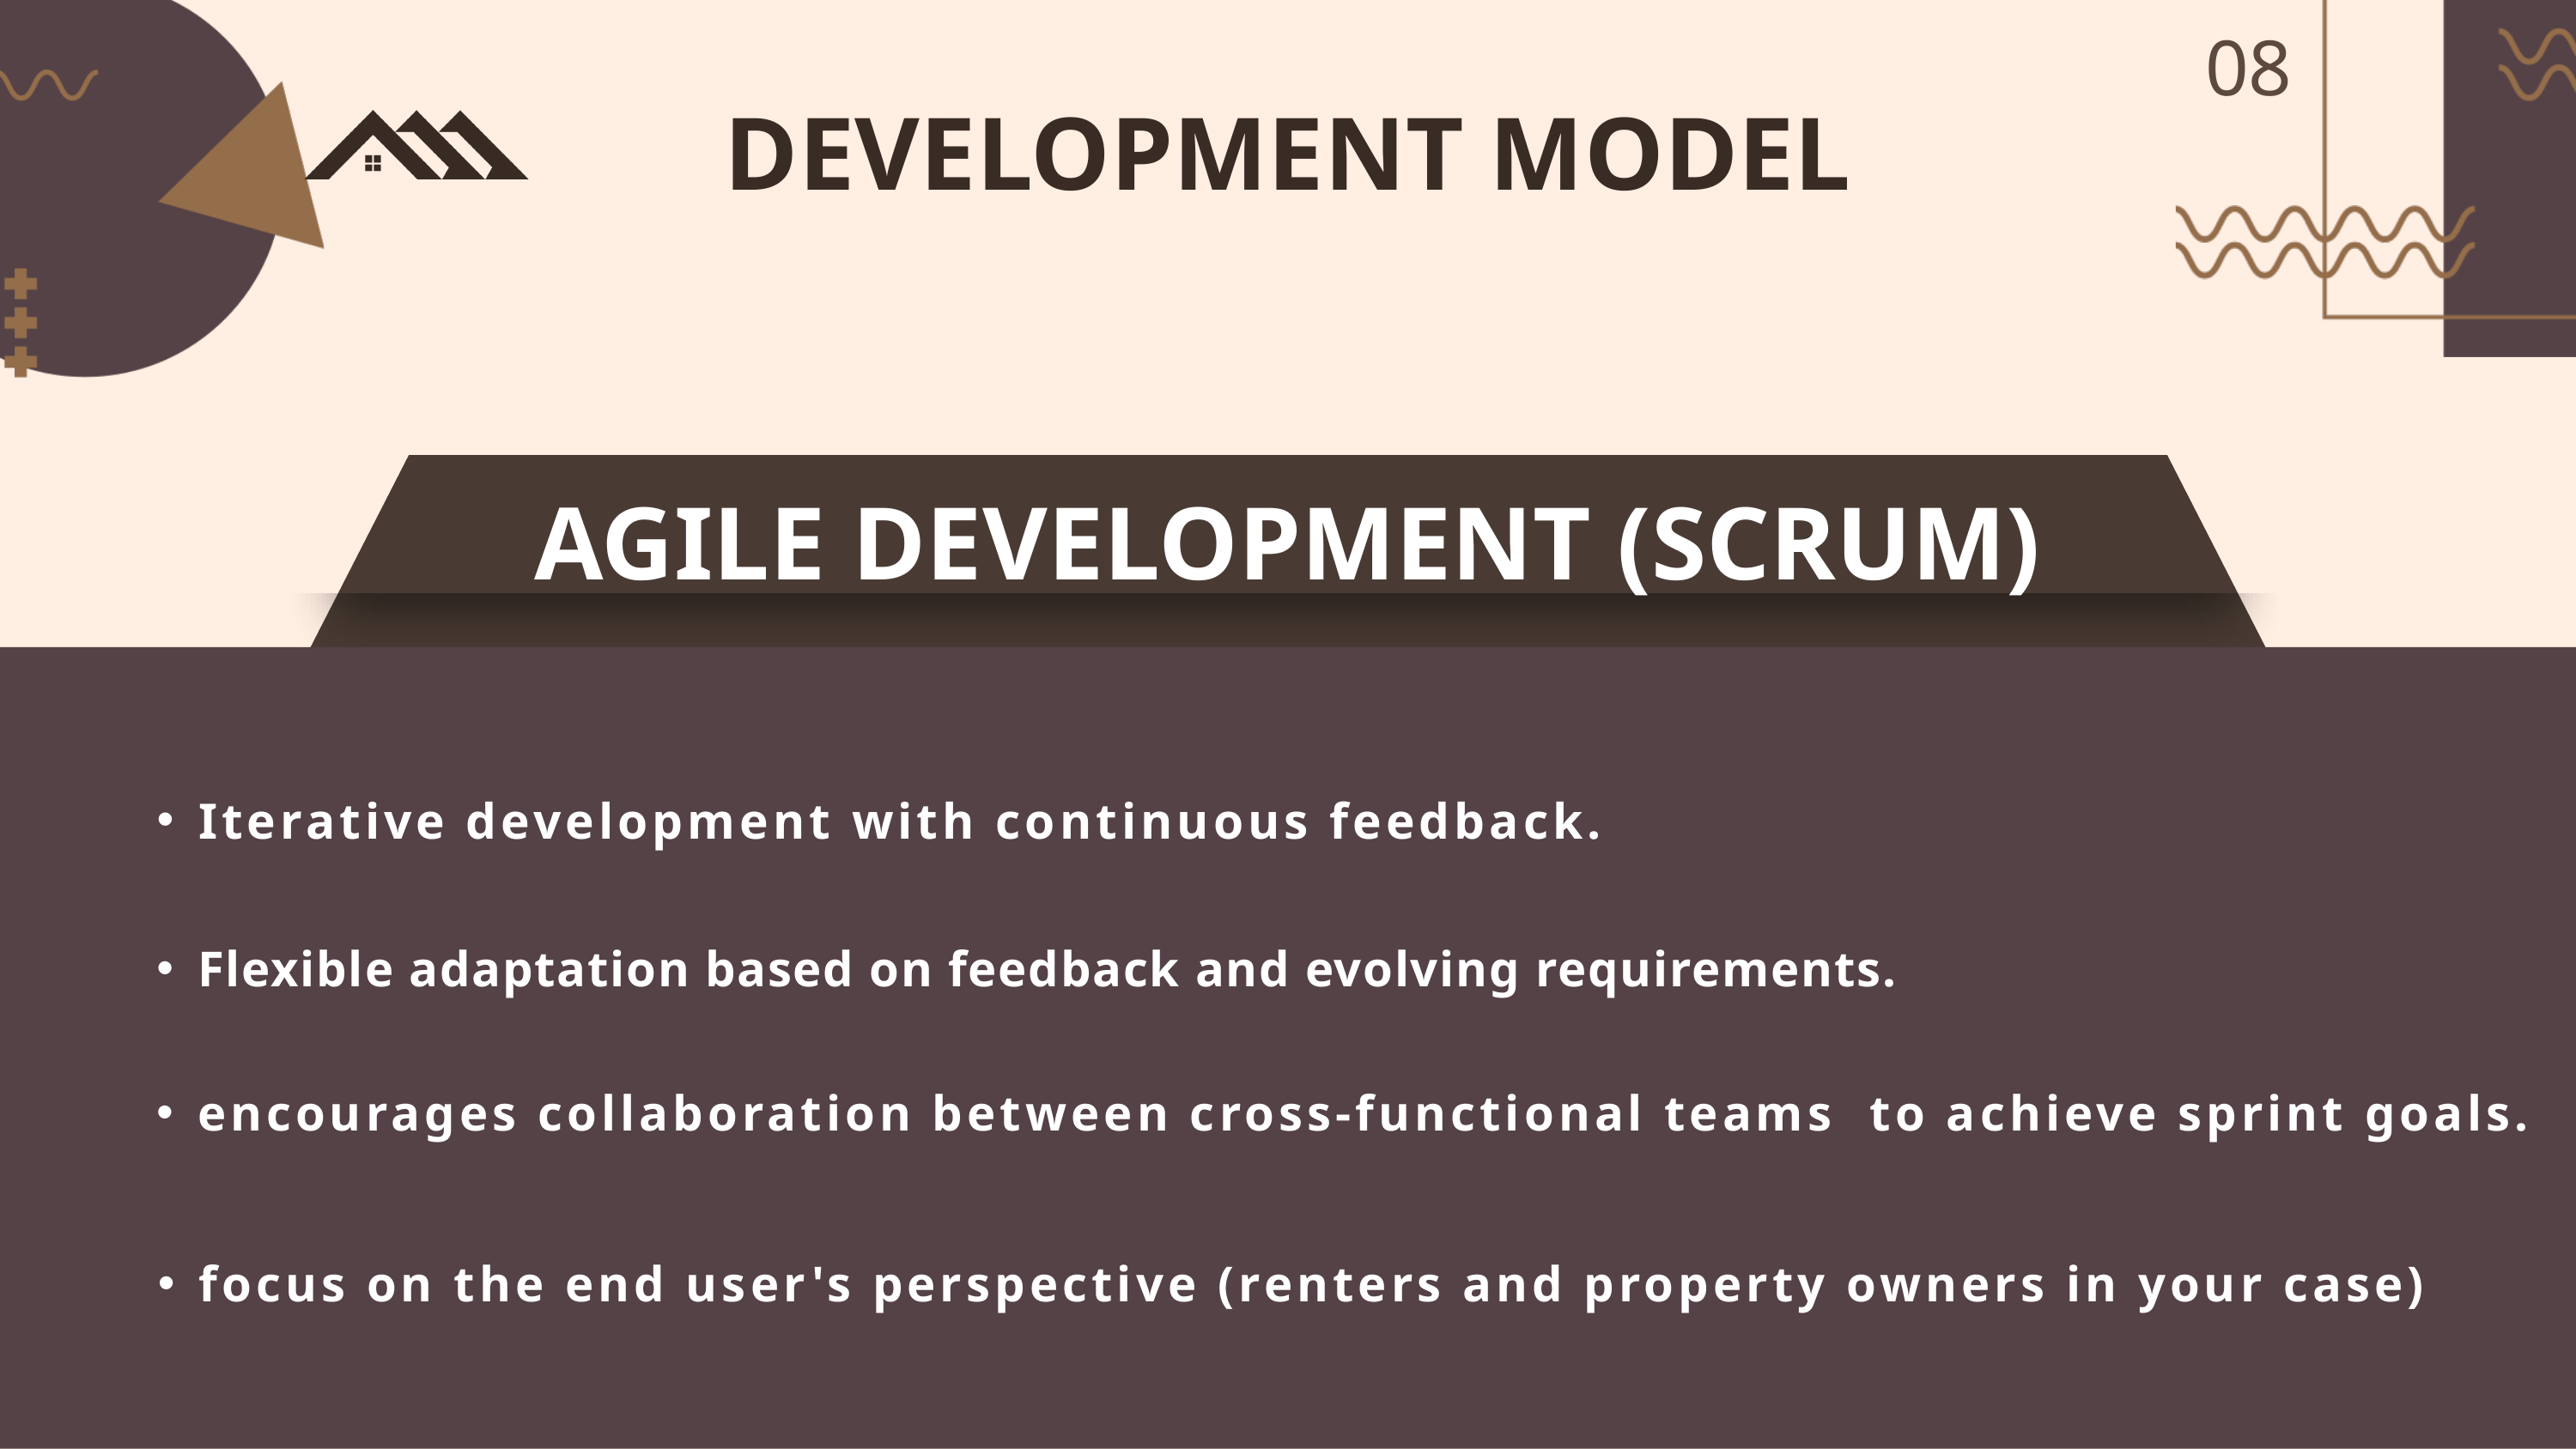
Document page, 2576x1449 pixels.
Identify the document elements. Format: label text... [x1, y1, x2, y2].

text_box DEVELOPMENT MODEL [652, 70, 1924, 211]
text_box 08 [2132, 4, 2365, 112]
text_box [0, 0, 325, 378]
text_box [2175, 0, 2576, 357]
text_box [304, 110, 529, 179]
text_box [0, 454, 2576, 644]
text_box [0, 646, 2576, 1449]
